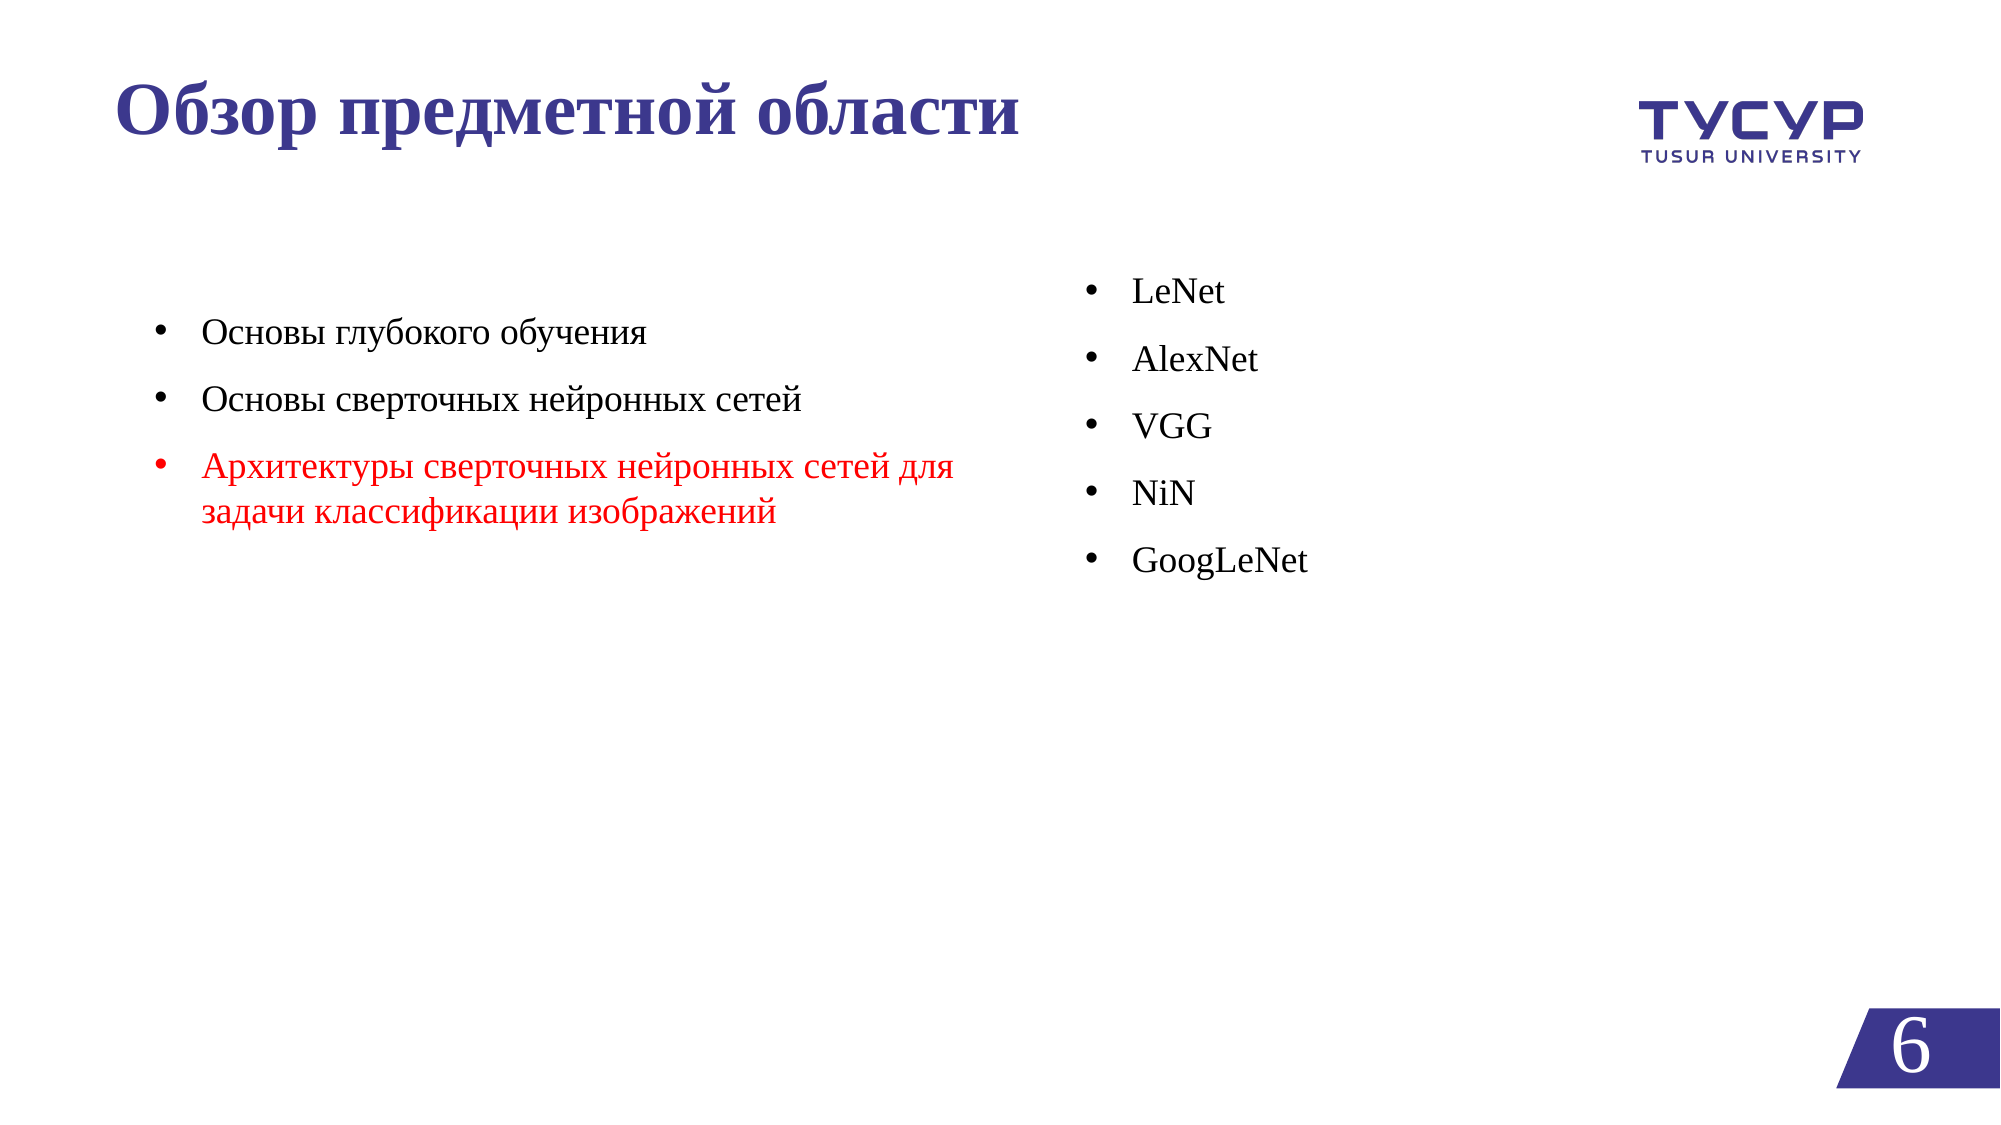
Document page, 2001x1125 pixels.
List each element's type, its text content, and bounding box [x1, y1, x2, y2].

list Основы глубокого обучения Основы сверточных нейронных сетей Архитектуры сверточных нейронных сетей для задачи классификации изображений [137, 299, 988, 907]
picture [1639, 101, 1863, 163]
text_box LeNet AlexNet VGG NiN GoogLeNet [1068, 259, 1919, 866]
title Обзор предметной области [99, 62, 1063, 167]
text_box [1797, 1008, 2000, 1089]
